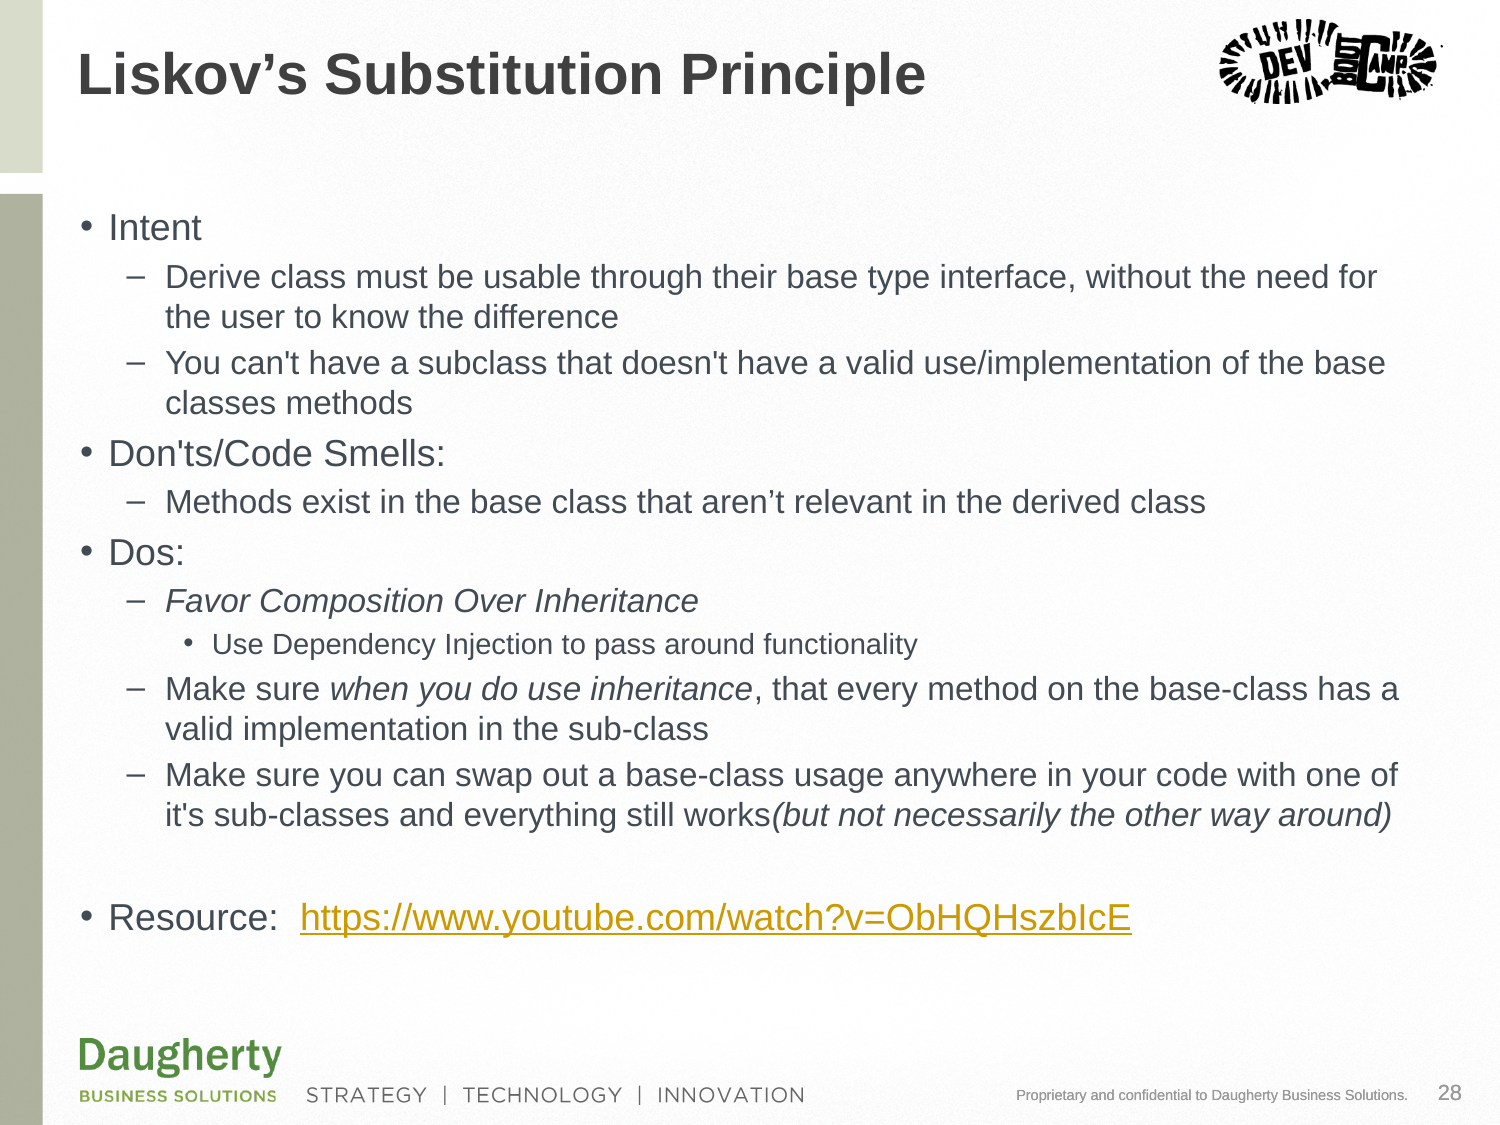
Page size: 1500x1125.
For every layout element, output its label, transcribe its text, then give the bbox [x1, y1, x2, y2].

footer Proprietary and confidential to Daugherty Business Solutions. [844, 1078, 1424, 1125]
picture [0, 0, 1500, 1125]
title Liskov’s Substitution Principle [62, 14, 1447, 128]
slide_number 28 [1423, 1071, 1500, 1123]
list Intent Derive class must be usable through their base type interface, without the need for the user to know the difference You can't have a subclass that doesn't have a valid use/implementation of the base classes methods Don'ts/Code Smells: Methods exist in the base class that aren’t relevant in the derived class Dos: Favor Composition Over Inheritance Use Dependency Injection to pass around functionality Make sure when you do use inheritance, that every method on the base-class has a valid implementation in the sub-class Make sure you can swap out a base-class usage anywhere in your code with one of it's sub-classes and everything still works(but not necessarily the other way around) Resource: https://www.youtube.com/watch?v=ObHQHszbIcE [64, 195, 1444, 1049]
